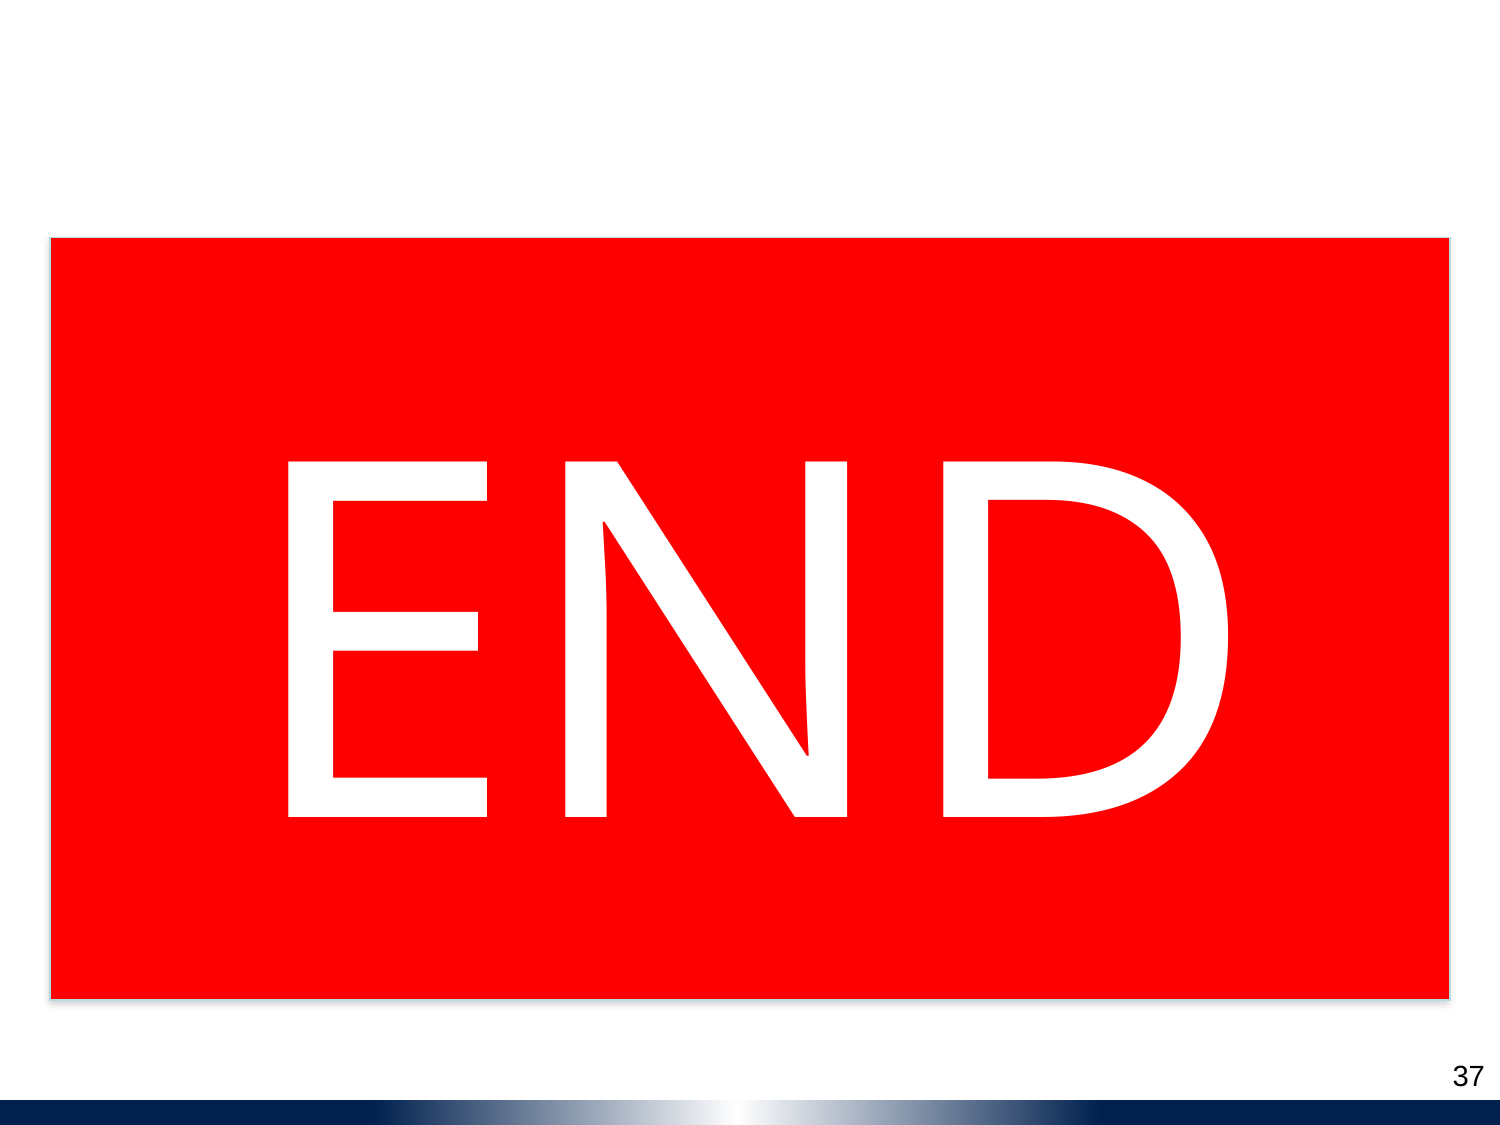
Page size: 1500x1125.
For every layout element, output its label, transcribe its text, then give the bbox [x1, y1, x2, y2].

slide_number 37 [1149, 1049, 1500, 1125]
text_box END [50, 237, 1450, 1000]
